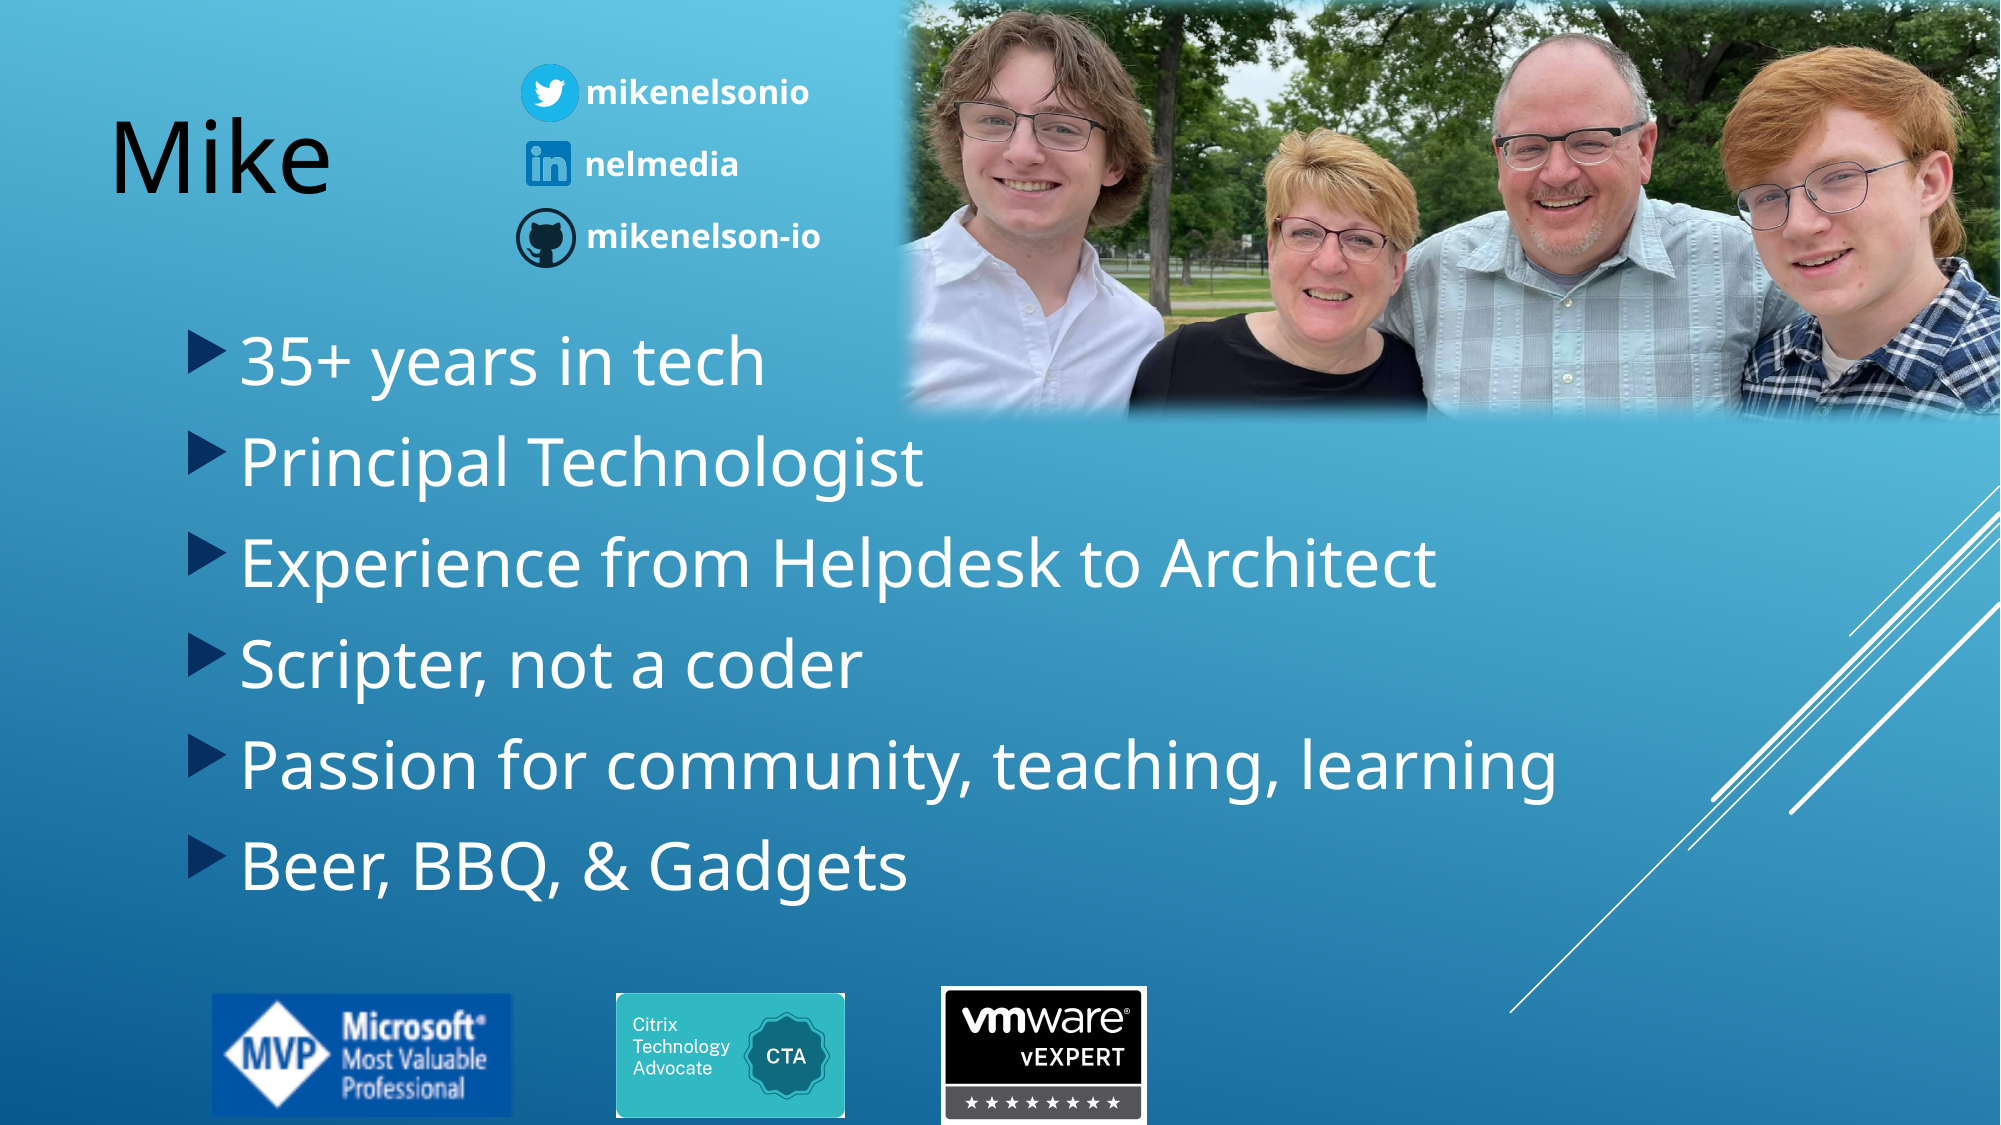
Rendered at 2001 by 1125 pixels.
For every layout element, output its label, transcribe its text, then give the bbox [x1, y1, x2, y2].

picture [521, 64, 579, 122]
text_box mikenelson-io [571, 207, 894, 263]
picture [894, 0, 2000, 424]
text_box mikenelsonio [579, 64, 894, 119]
text_box 35+ years in tech Principal Technologist Experience from Helpdesk to Architect Scripter, not a coder Passion for community, teaching, learning Beer, BBQ, & Gadgets [168, 311, 1689, 1125]
picture [940, 985, 1147, 1125]
picture [526, 141, 571, 187]
picture [212, 993, 514, 1118]
text_box Mike [93, 85, 894, 376]
text_box nelmedia [569, 135, 894, 190]
picture [616, 993, 845, 1118]
picture [516, 208, 576, 268]
